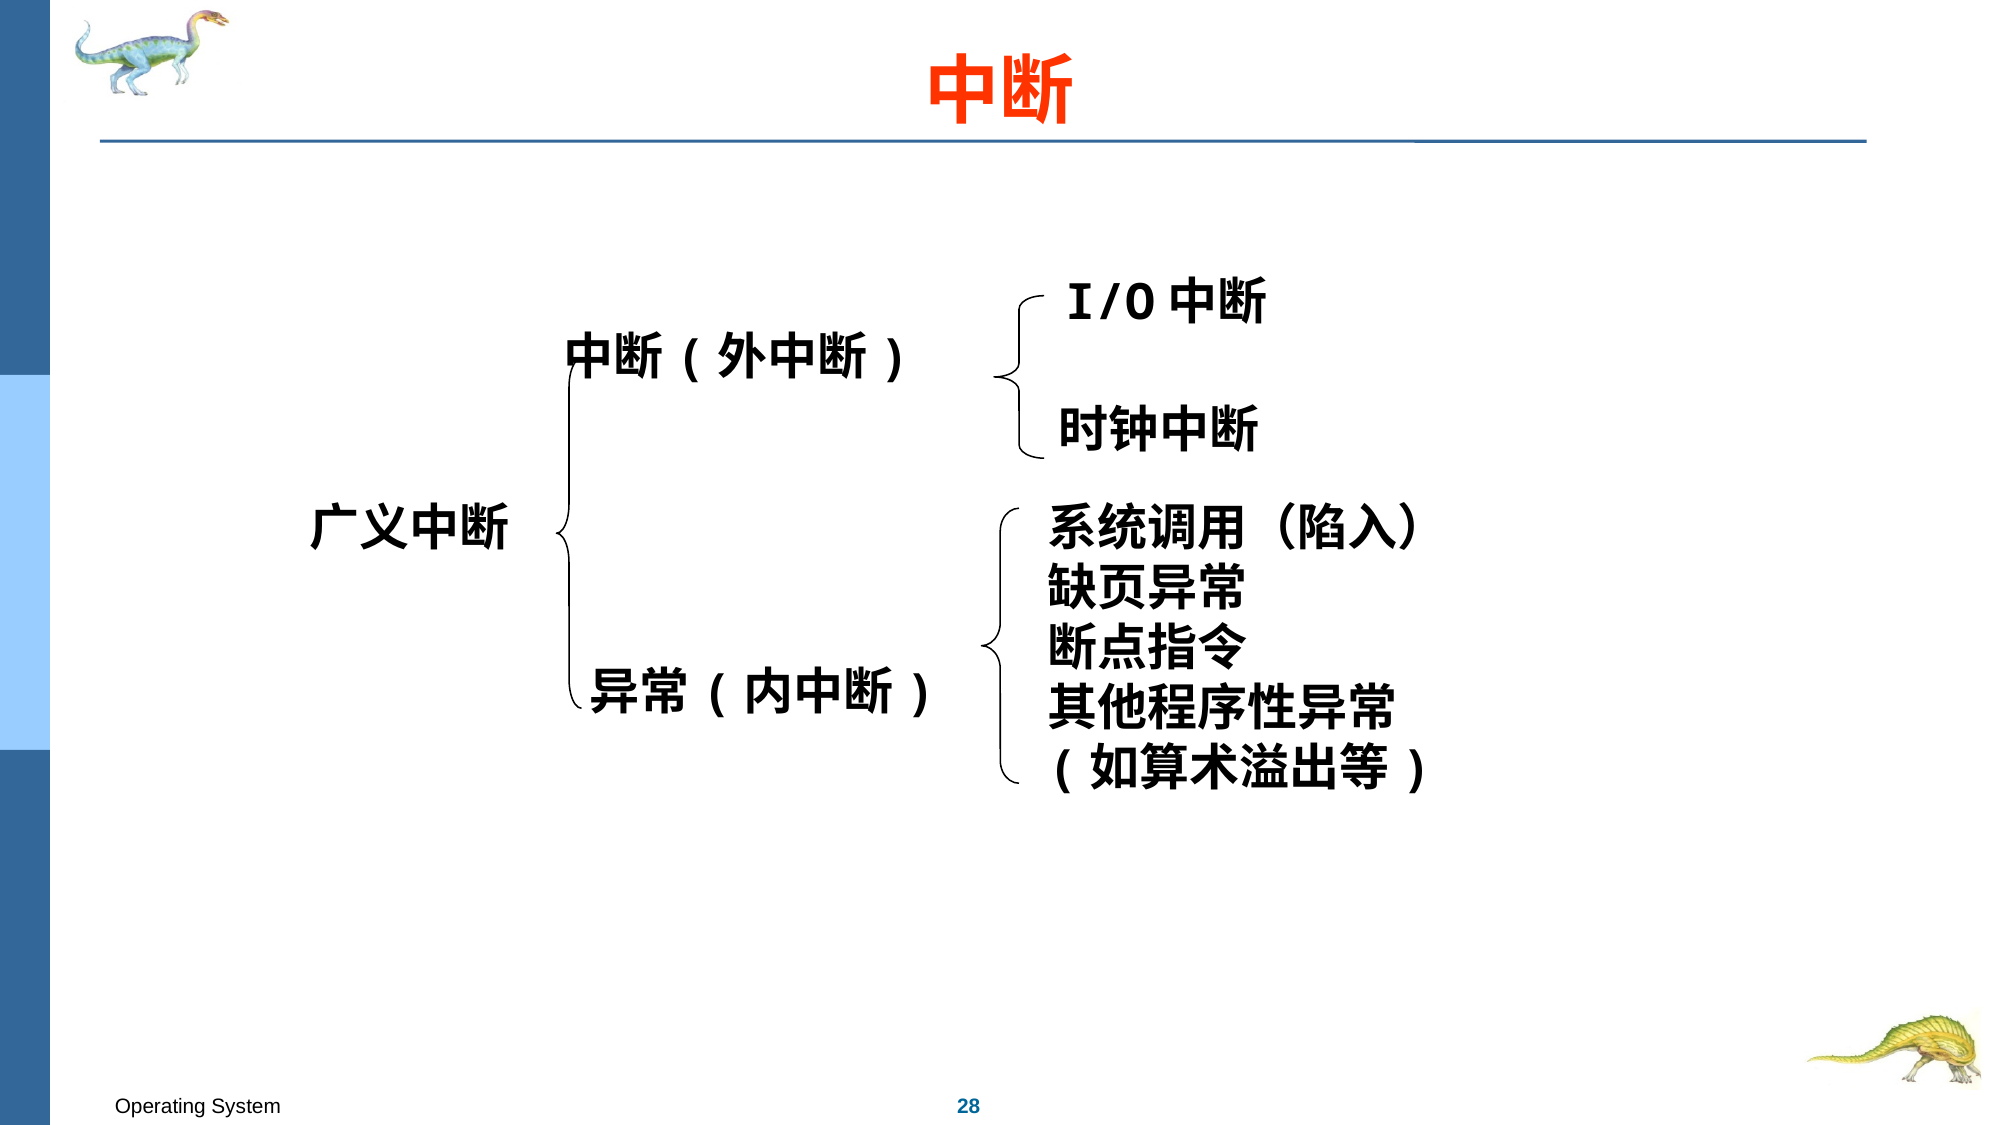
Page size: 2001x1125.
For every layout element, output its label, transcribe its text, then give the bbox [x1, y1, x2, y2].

picture [1804, 1007, 1982, 1090]
title 中断 [99, 45, 1900, 141]
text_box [294, 261, 1467, 807]
picture [62, 0, 246, 105]
